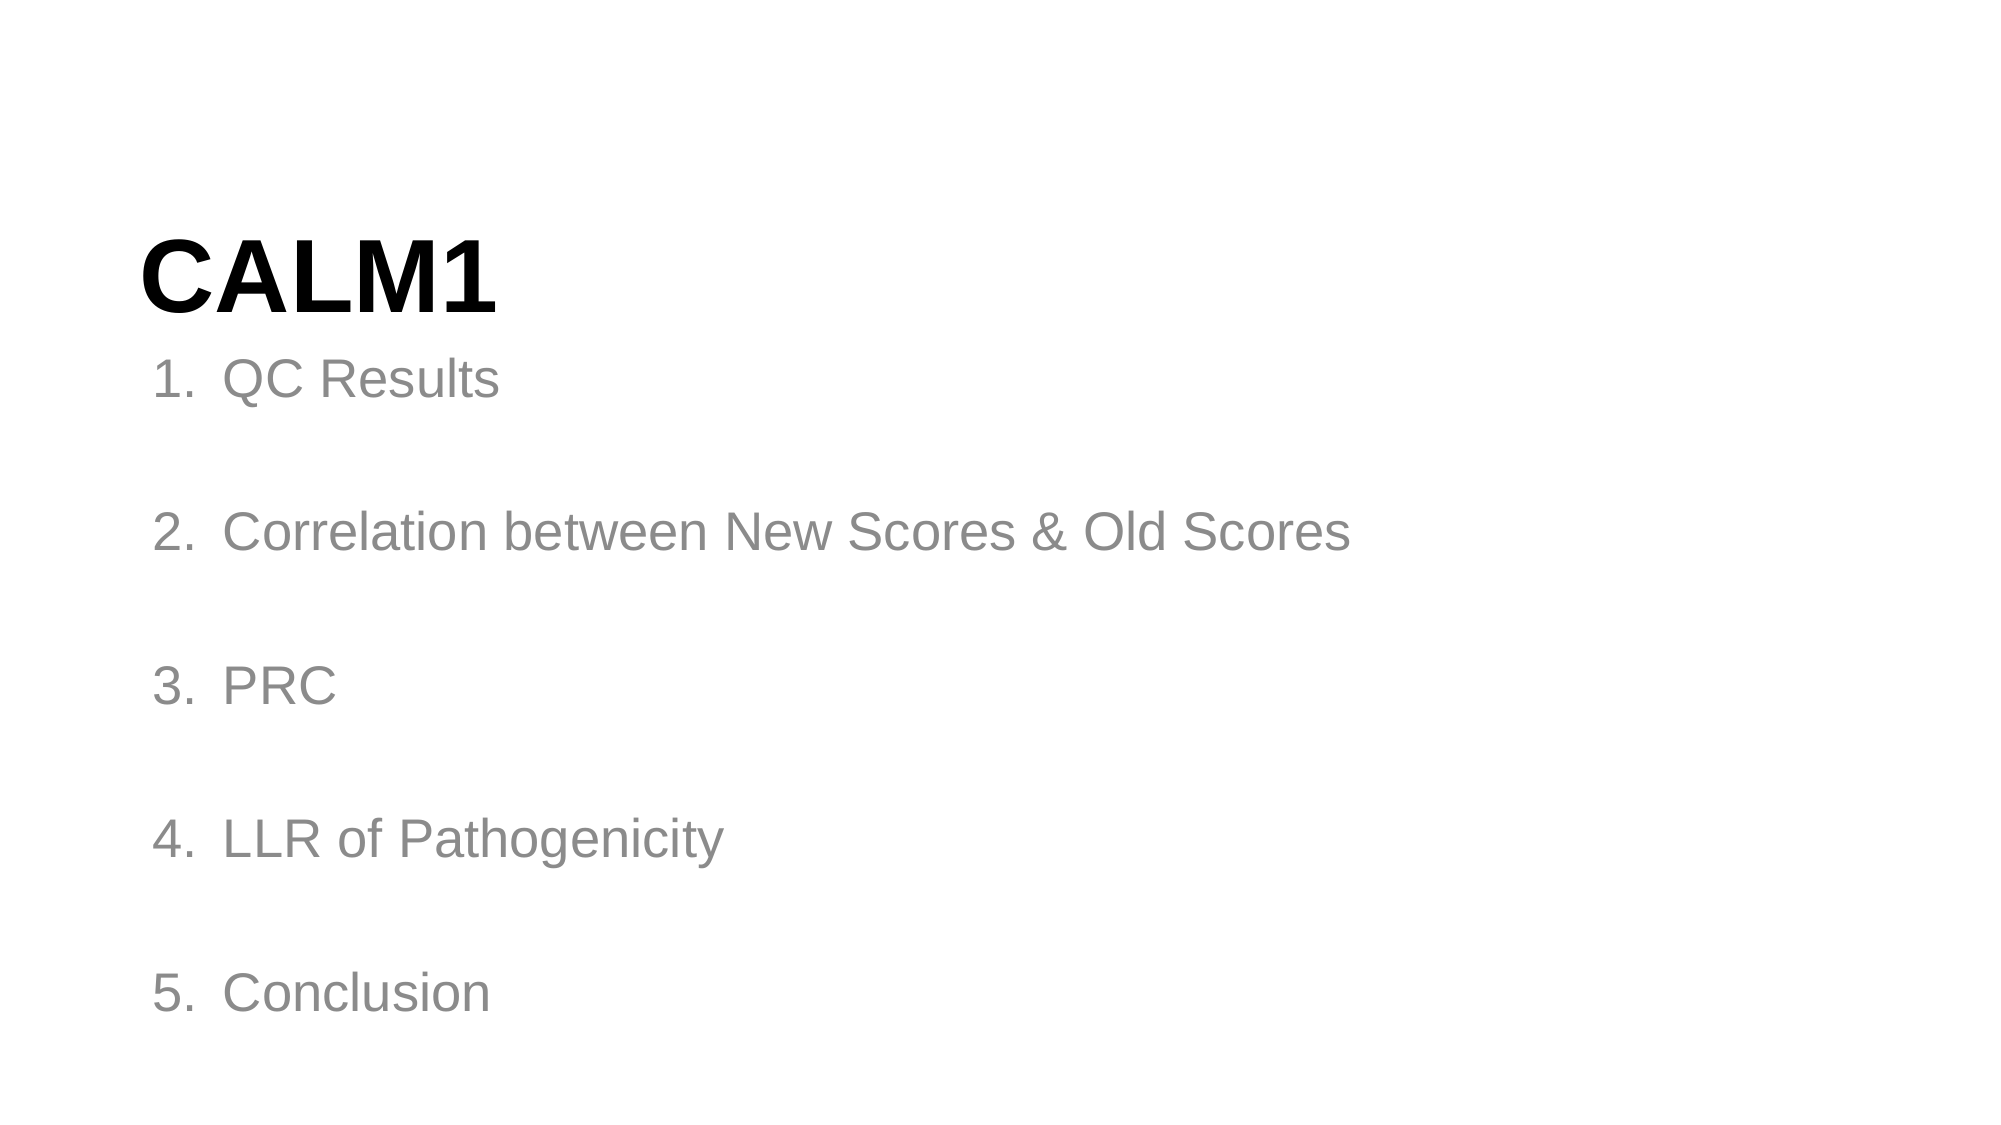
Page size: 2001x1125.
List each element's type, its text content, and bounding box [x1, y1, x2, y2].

title CALM1 [0, 0, 1220, 343]
list QC Results Correlation between New Scores & Old Scores PRC LLR of Pathogenicity Conclusion [137, 342, 1863, 1037]
